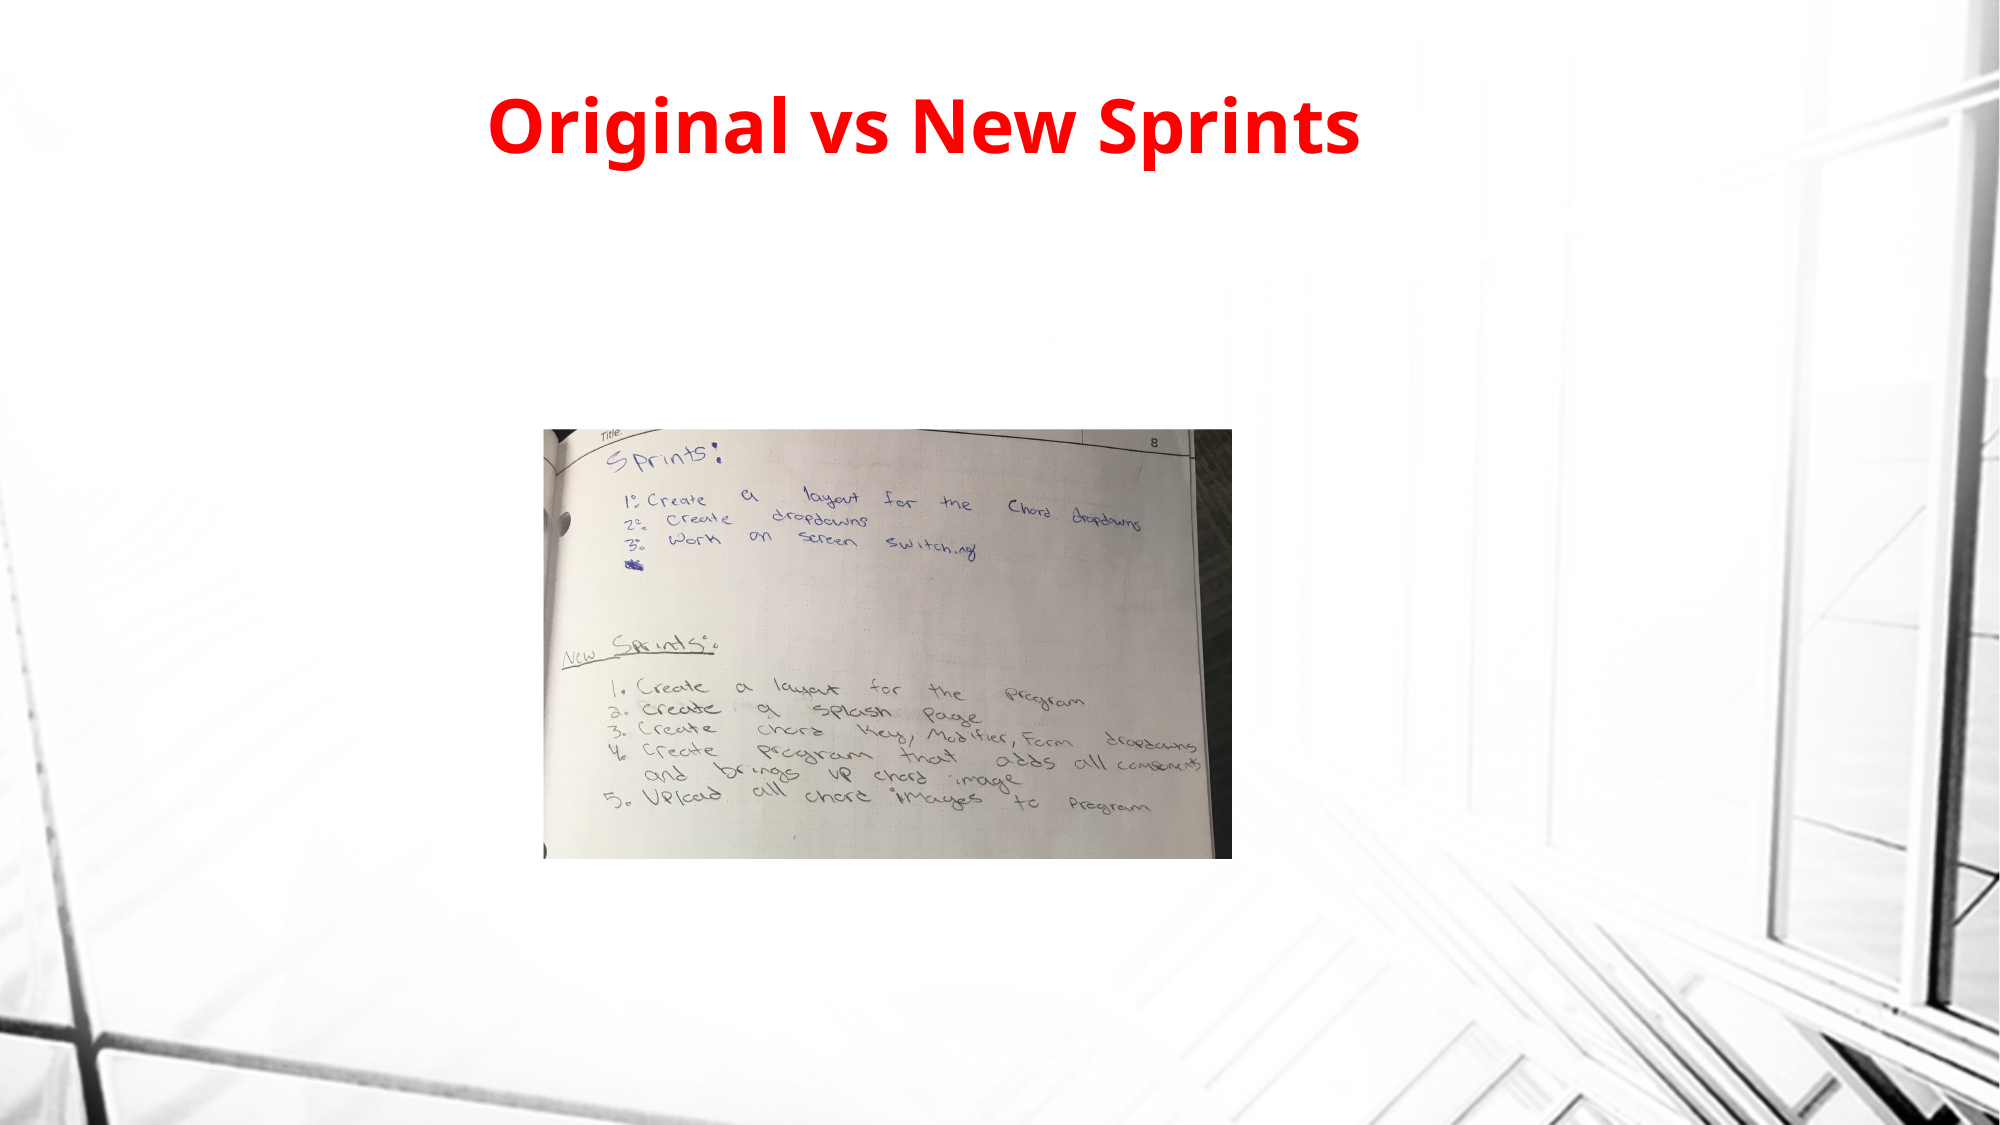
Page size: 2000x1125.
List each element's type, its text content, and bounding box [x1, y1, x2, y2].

title Original vs New Sprints [212, 1, 1638, 176]
picture [0, 0, 2000, 1125]
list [672, 299, 1102, 988]
